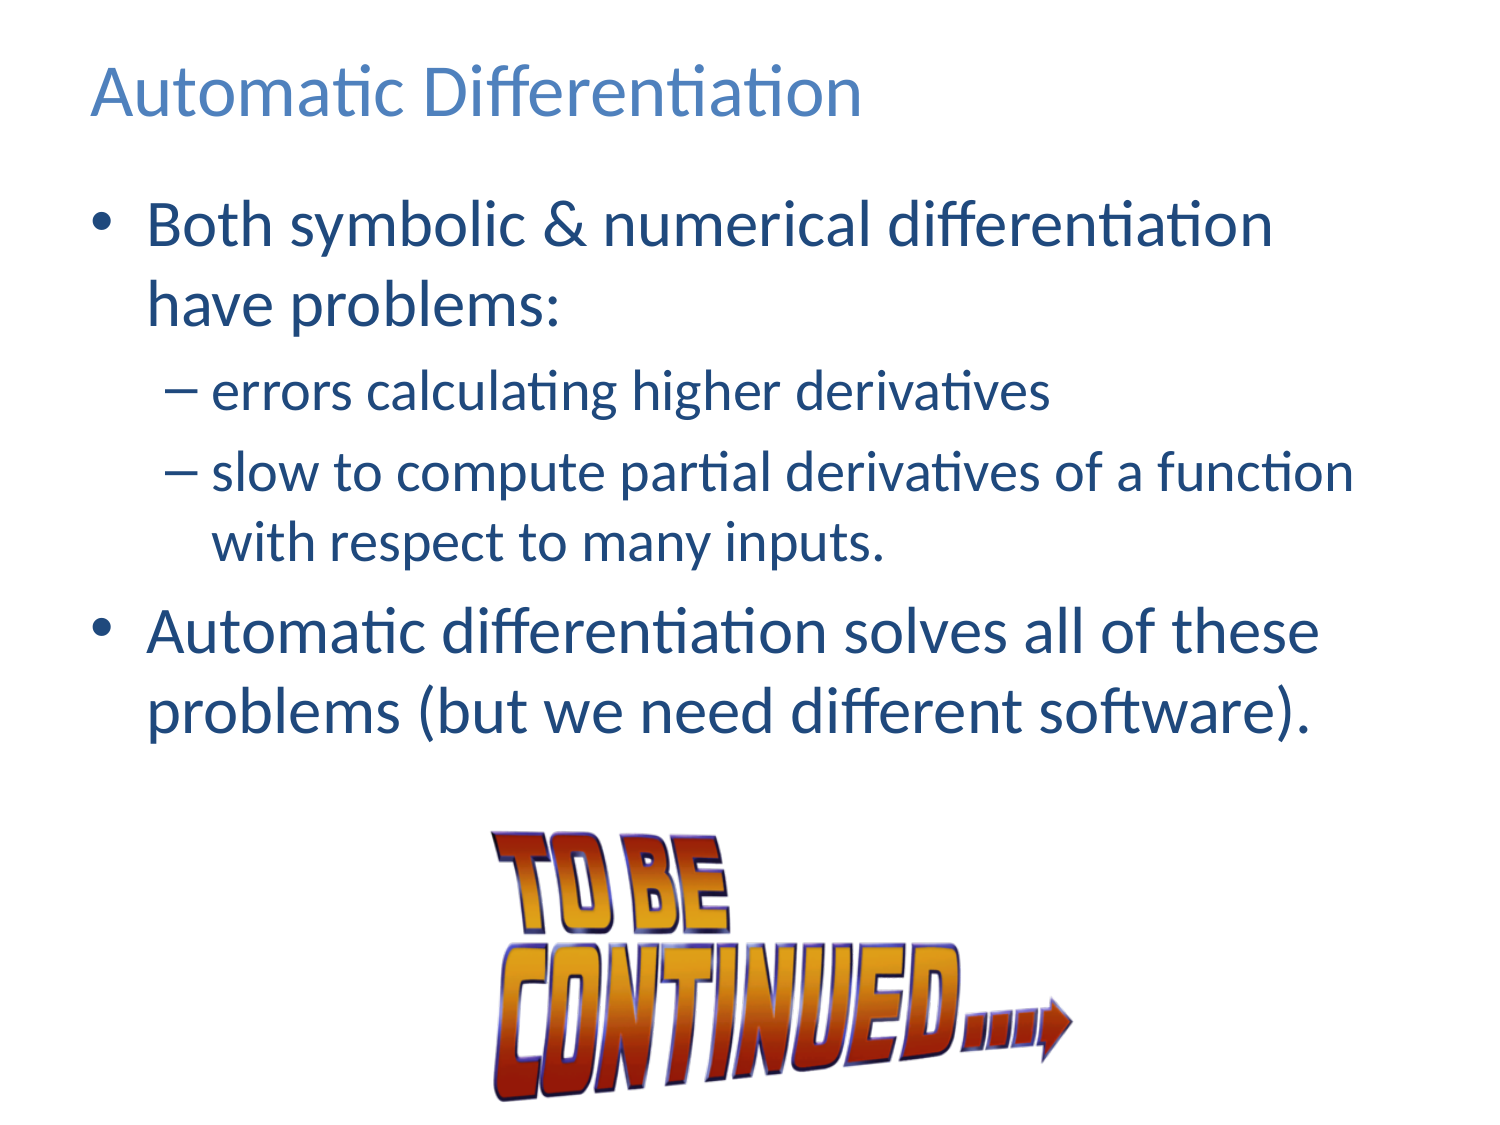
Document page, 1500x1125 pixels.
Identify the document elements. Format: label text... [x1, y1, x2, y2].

title Automatic Differentiation [75, 30, 1425, 144]
list Both symbolic & numerical differentiation have problems: errors calculating higher derivatives slow to compute partial derivatives of a function with respect to many inputs. Automatic differentiation solves all of these problems (but we need different software). [75, 172, 1425, 1090]
picture [484, 821, 1075, 1117]
